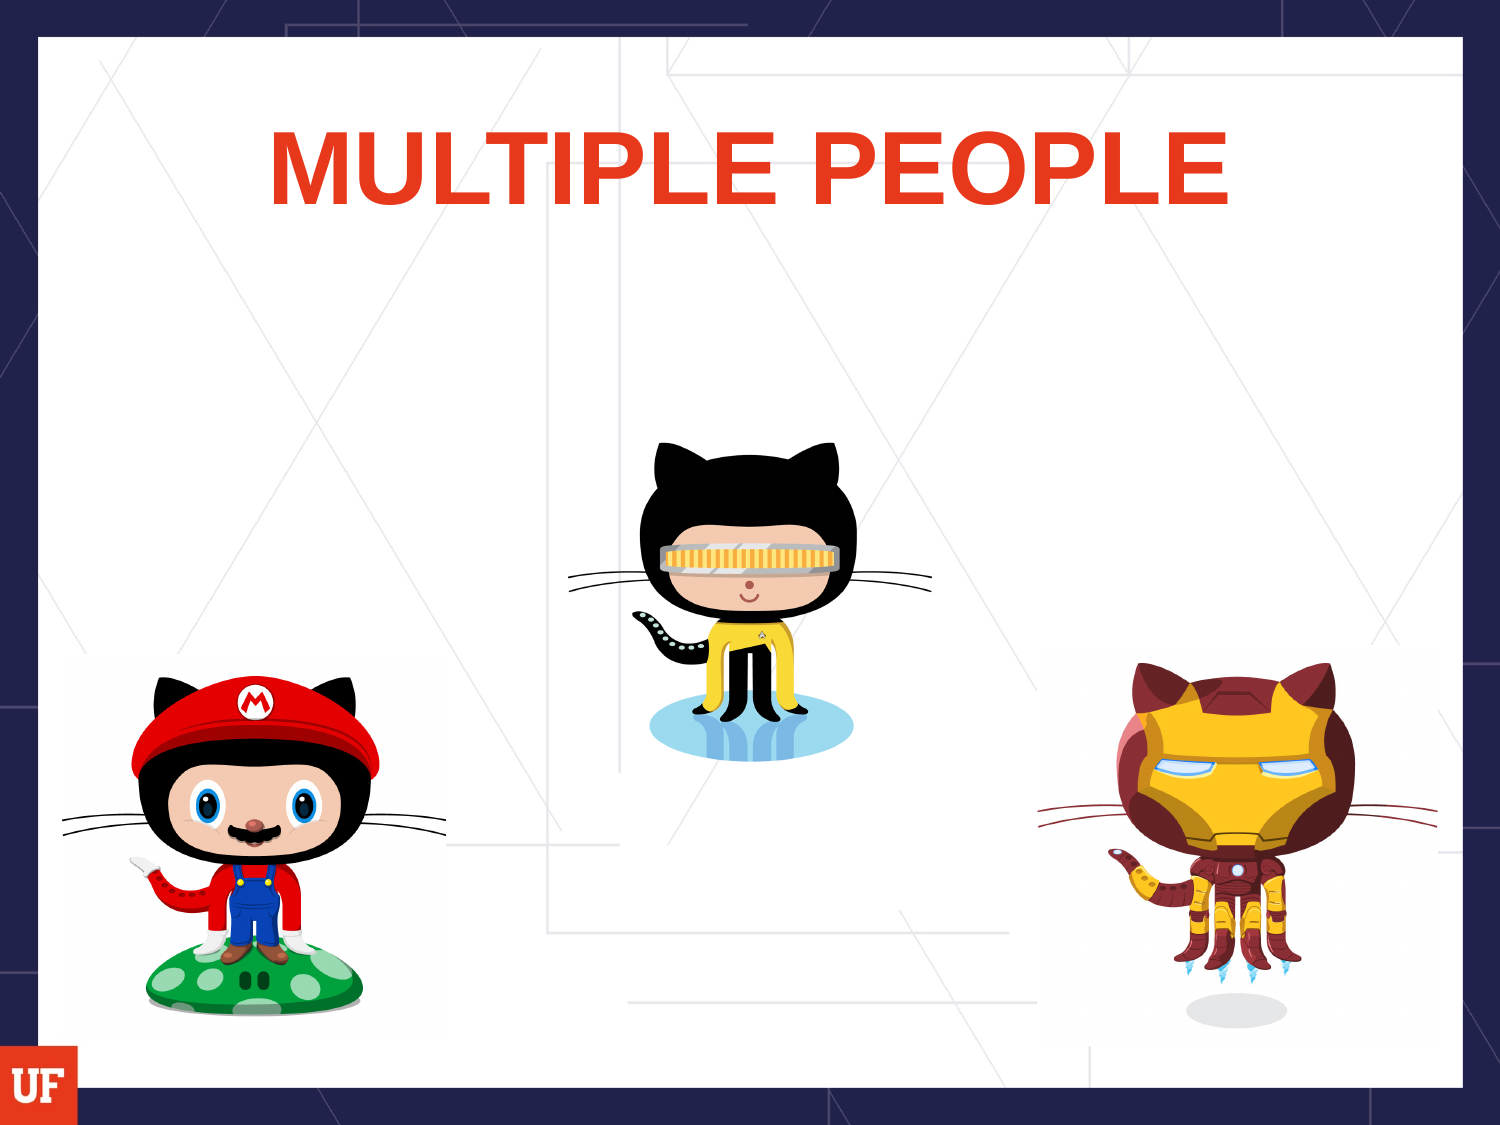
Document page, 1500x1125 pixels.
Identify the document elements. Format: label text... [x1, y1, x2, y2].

title MULTIPLE PEOPLE [62, 62, 1438, 263]
picture [0, 0, 1500, 1125]
